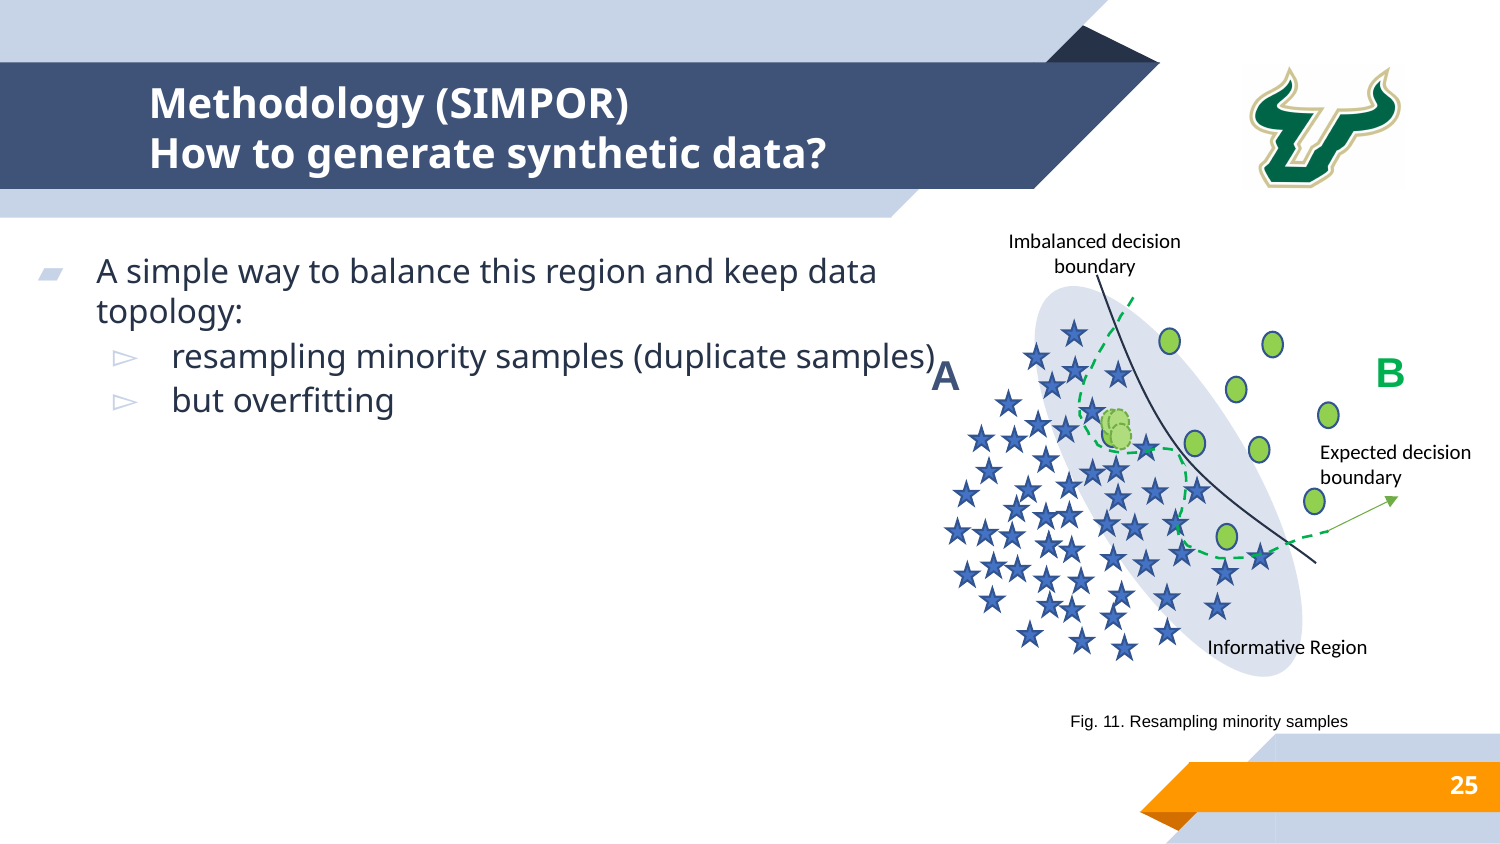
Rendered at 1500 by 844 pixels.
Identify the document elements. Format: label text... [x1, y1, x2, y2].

picture [1242, 64, 1405, 190]
text_box Expected decision boundary [1389, 431, 1492, 497]
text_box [946, 259, 1385, 704]
title Methodology (SIMPOR) How to generate synthetic data? [133, 64, 997, 190]
text_box A [915, 341, 940, 407]
text_box Fig. 11. Resampling minority samples [1055, 712, 1364, 738]
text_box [1328, 497, 1399, 531]
text_box B [1389, 338, 1421, 404]
text_box Imbalanced decision boundary [975, 220, 1215, 257]
list A simple way to balance this region and keep data topology: resampling minority samples (duplicate samples) but overfitting [6, 235, 964, 780]
slide_number 25 [1249, 760, 1494, 813]
